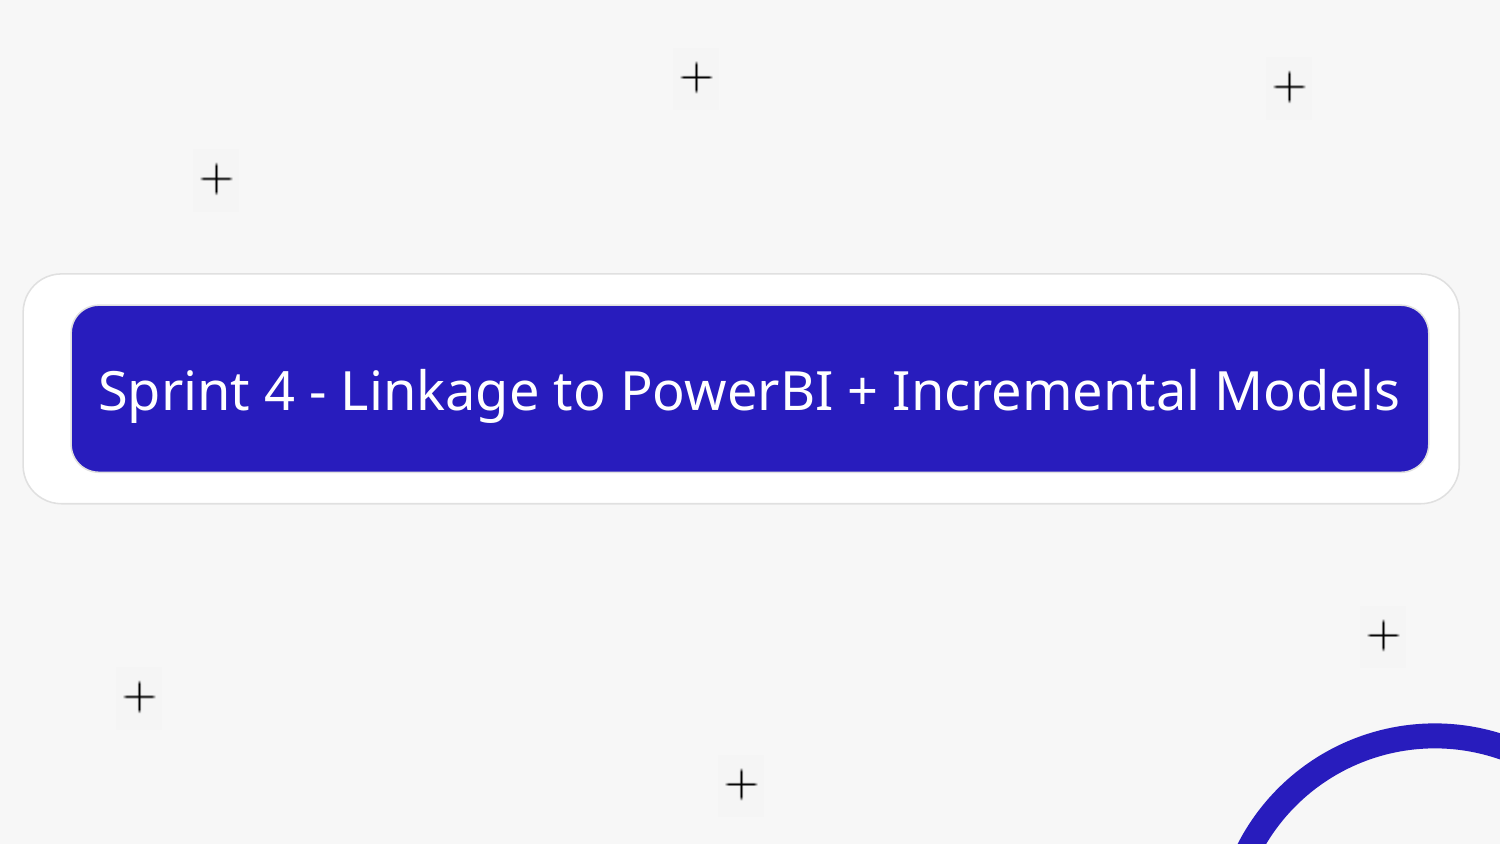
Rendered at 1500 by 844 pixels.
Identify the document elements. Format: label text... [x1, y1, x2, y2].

picture [718, 754, 764, 817]
text_box Sprint 4 - Linkage to PowerBI + Incremental Models [71, 305, 1429, 473]
picture [116, 667, 163, 730]
picture [1360, 605, 1406, 668]
picture [1266, 57, 1312, 120]
picture [673, 48, 719, 111]
text_box [23, 273, 1460, 504]
picture [193, 149, 239, 212]
